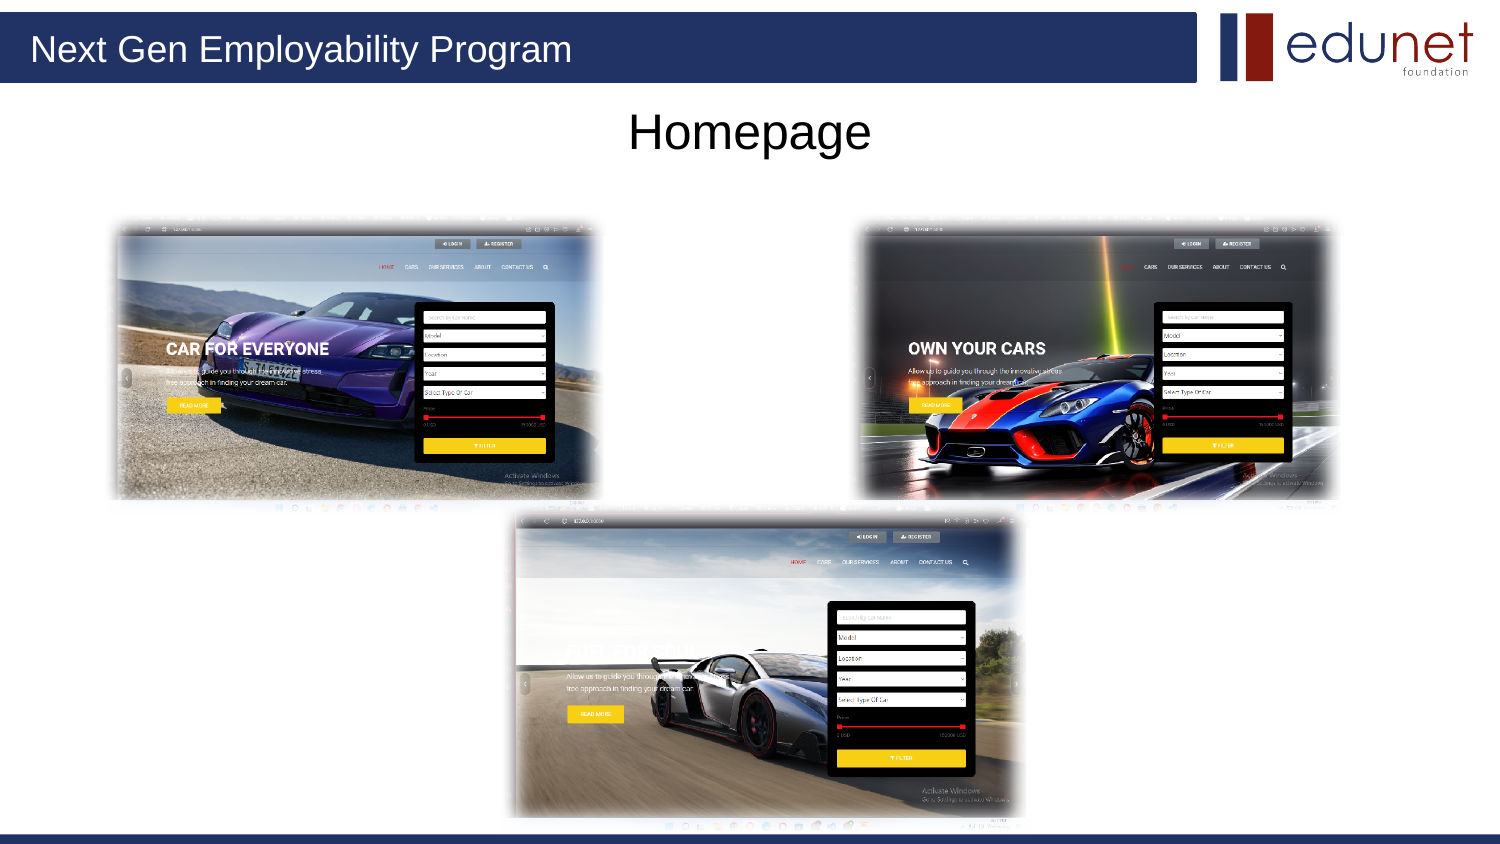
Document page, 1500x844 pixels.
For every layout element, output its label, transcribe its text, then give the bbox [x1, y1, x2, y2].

picture [1279, 14, 1482, 83]
title Homepage [25, 100, 1475, 175]
picture [103, 211, 1345, 835]
